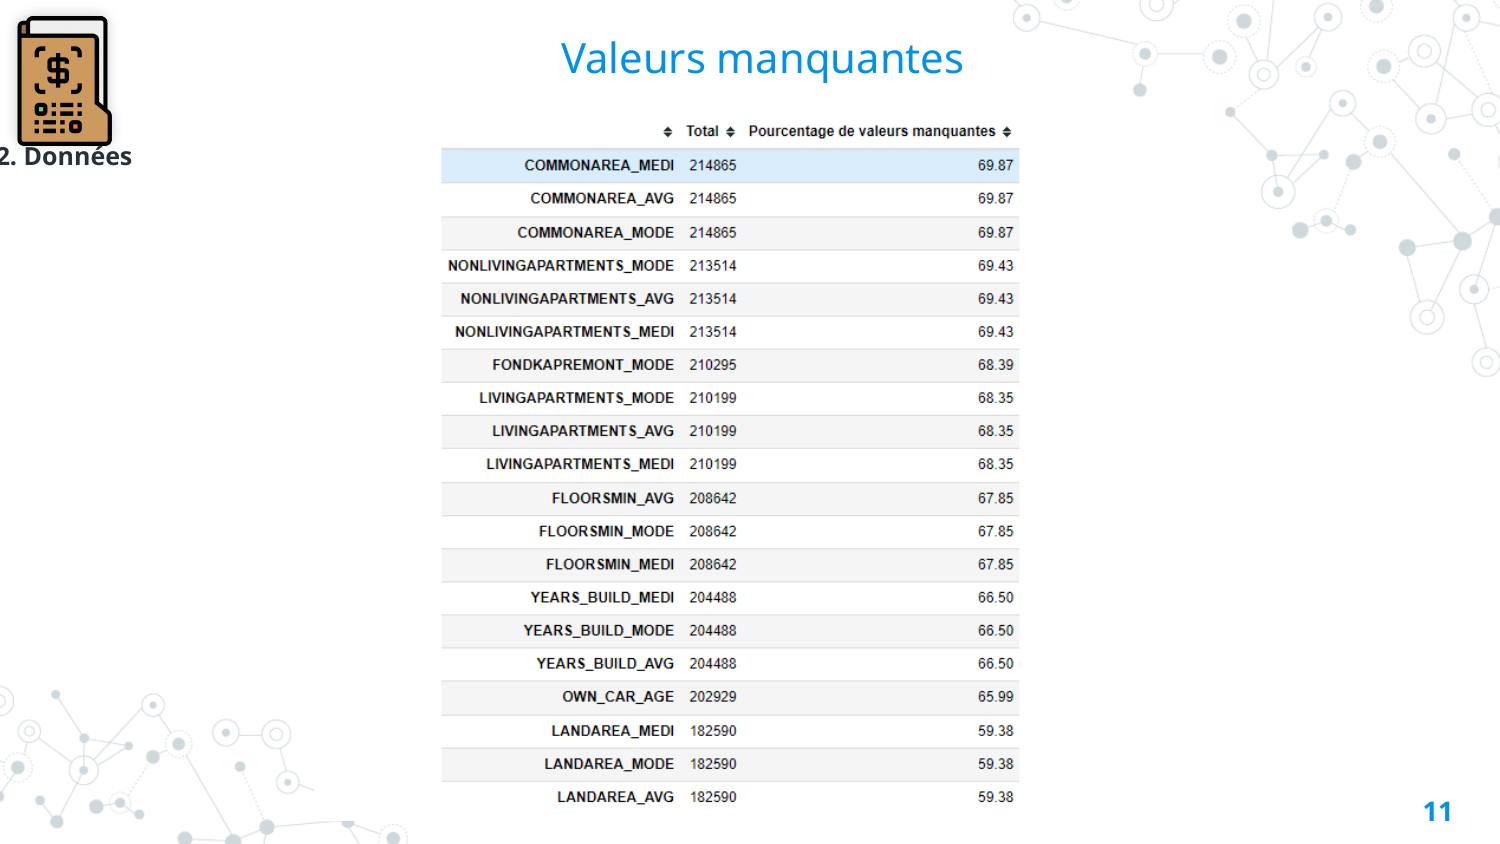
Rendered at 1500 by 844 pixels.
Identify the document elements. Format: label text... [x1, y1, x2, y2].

slide_number 11 [1378, 779, 1469, 844]
text_box 2. Données [0, 125, 185, 199]
picture [0, 0, 1500, 844]
text_box Valeurs manquantes [541, 17, 985, 121]
